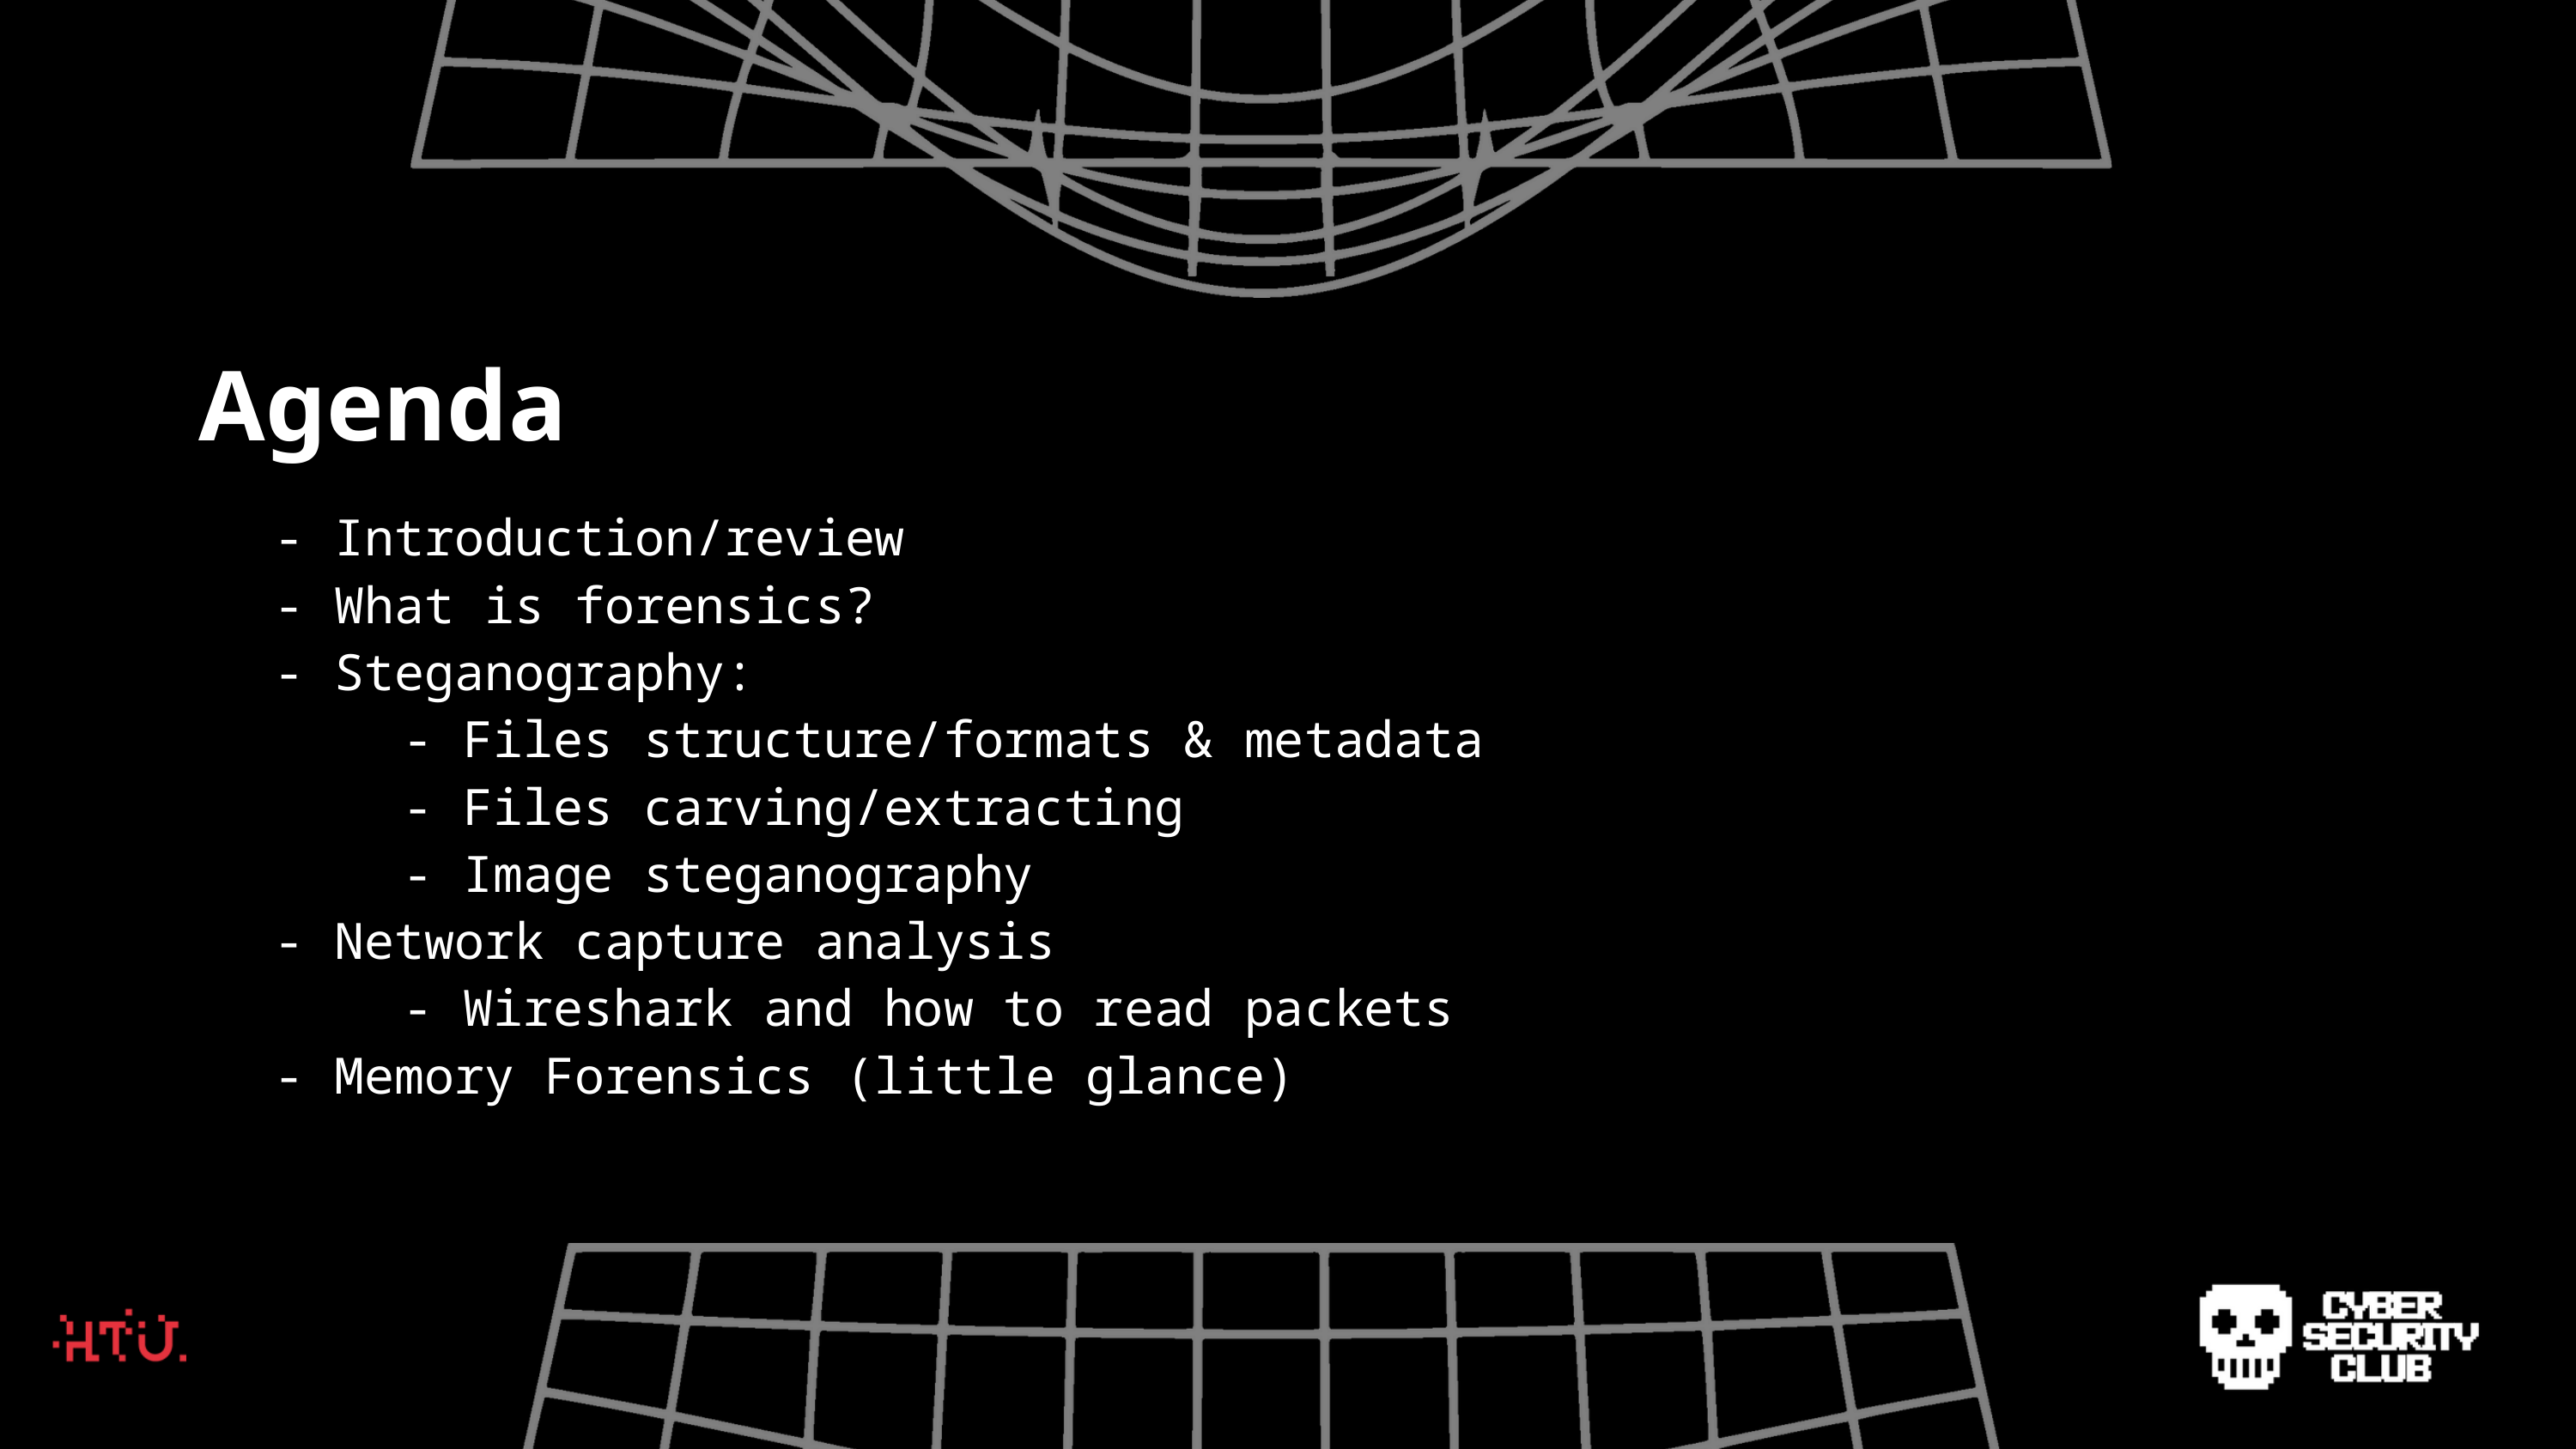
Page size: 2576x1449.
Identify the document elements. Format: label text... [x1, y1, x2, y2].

text_box Agenda [185, 337, 1941, 467]
text_box [410, 1243, 2112, 1449]
text_box - Introduction/review - What is forensics? - Steganography: - Files structure/formats & metadata - Files carving/extracting - Image steganography - Network capture analysis - Wireshark and how to read packets - Memory Forensics (little glance) [261, 500, 2483, 1111]
text_box [2191, 1276, 2484, 1394]
text_box [410, 0, 2112, 299]
text_box [52, 1268, 186, 1403]
